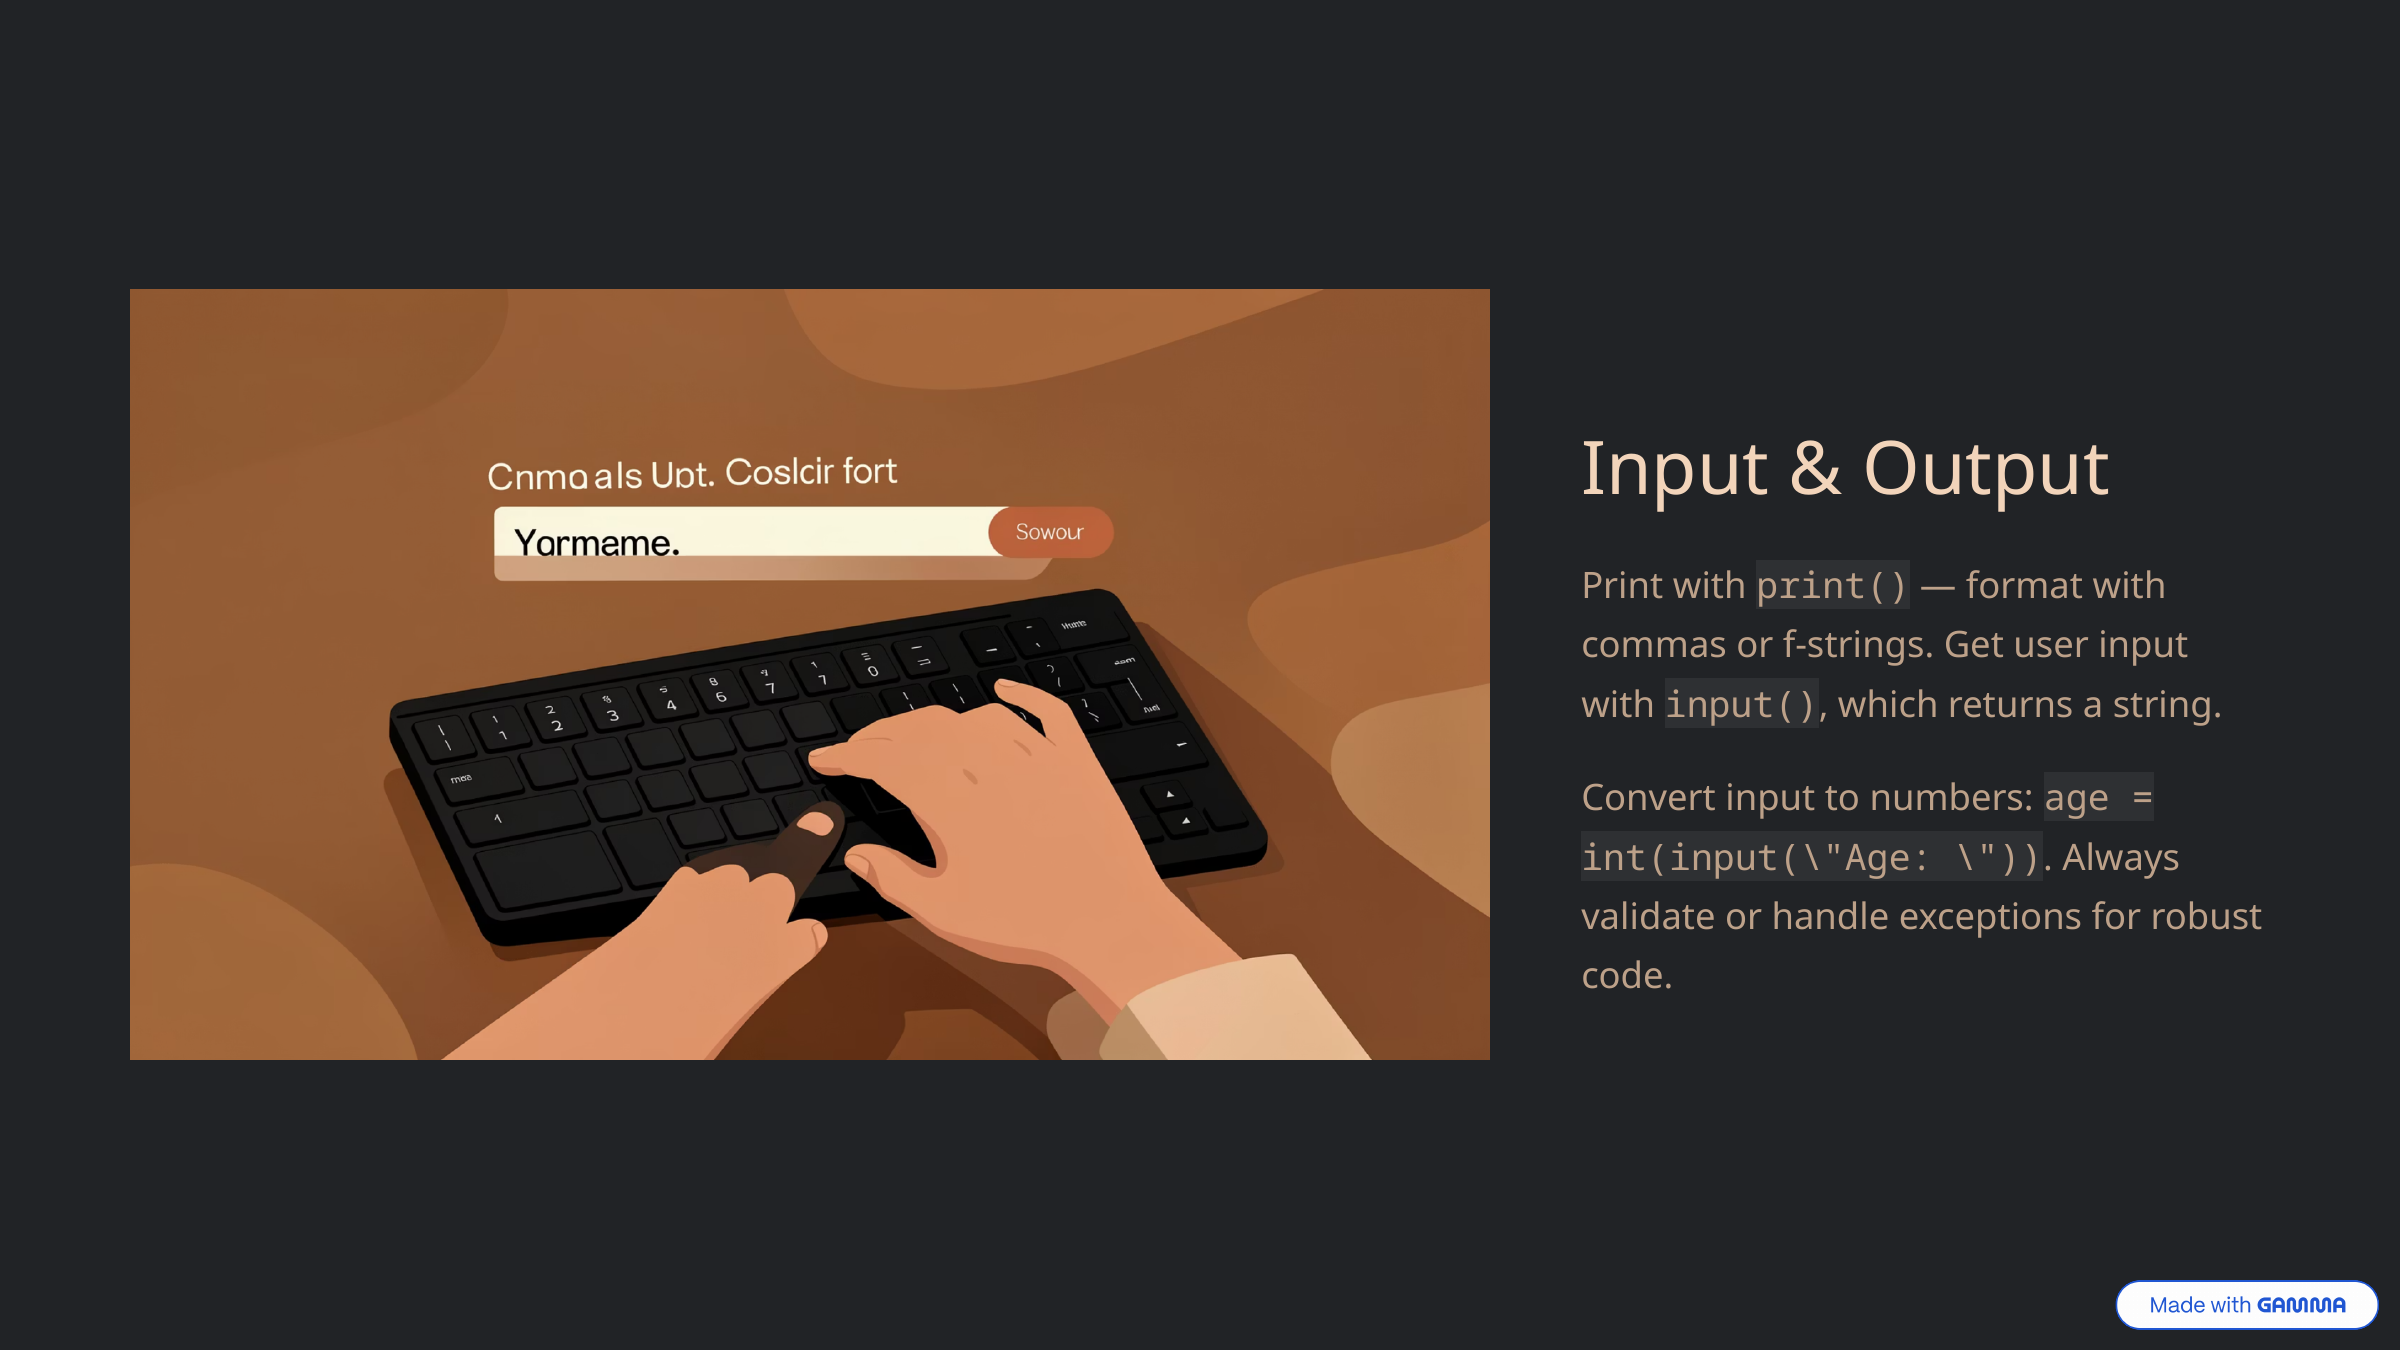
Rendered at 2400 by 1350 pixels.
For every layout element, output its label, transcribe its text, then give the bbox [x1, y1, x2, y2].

text_box Input & Output [1581, 416, 2271, 510]
text_box Convert input to numbers: age = int(input(\"Age: \")). Always validate or handle exceptions for robust code. [1581, 758, 2271, 938]
picture [130, 289, 1490, 1060]
picture [2106, 1271, 2389, 1339]
text_box Print with print() — format with commas or f-strings. Get user input with input(), which returns a string. [1581, 546, 2271, 726]
